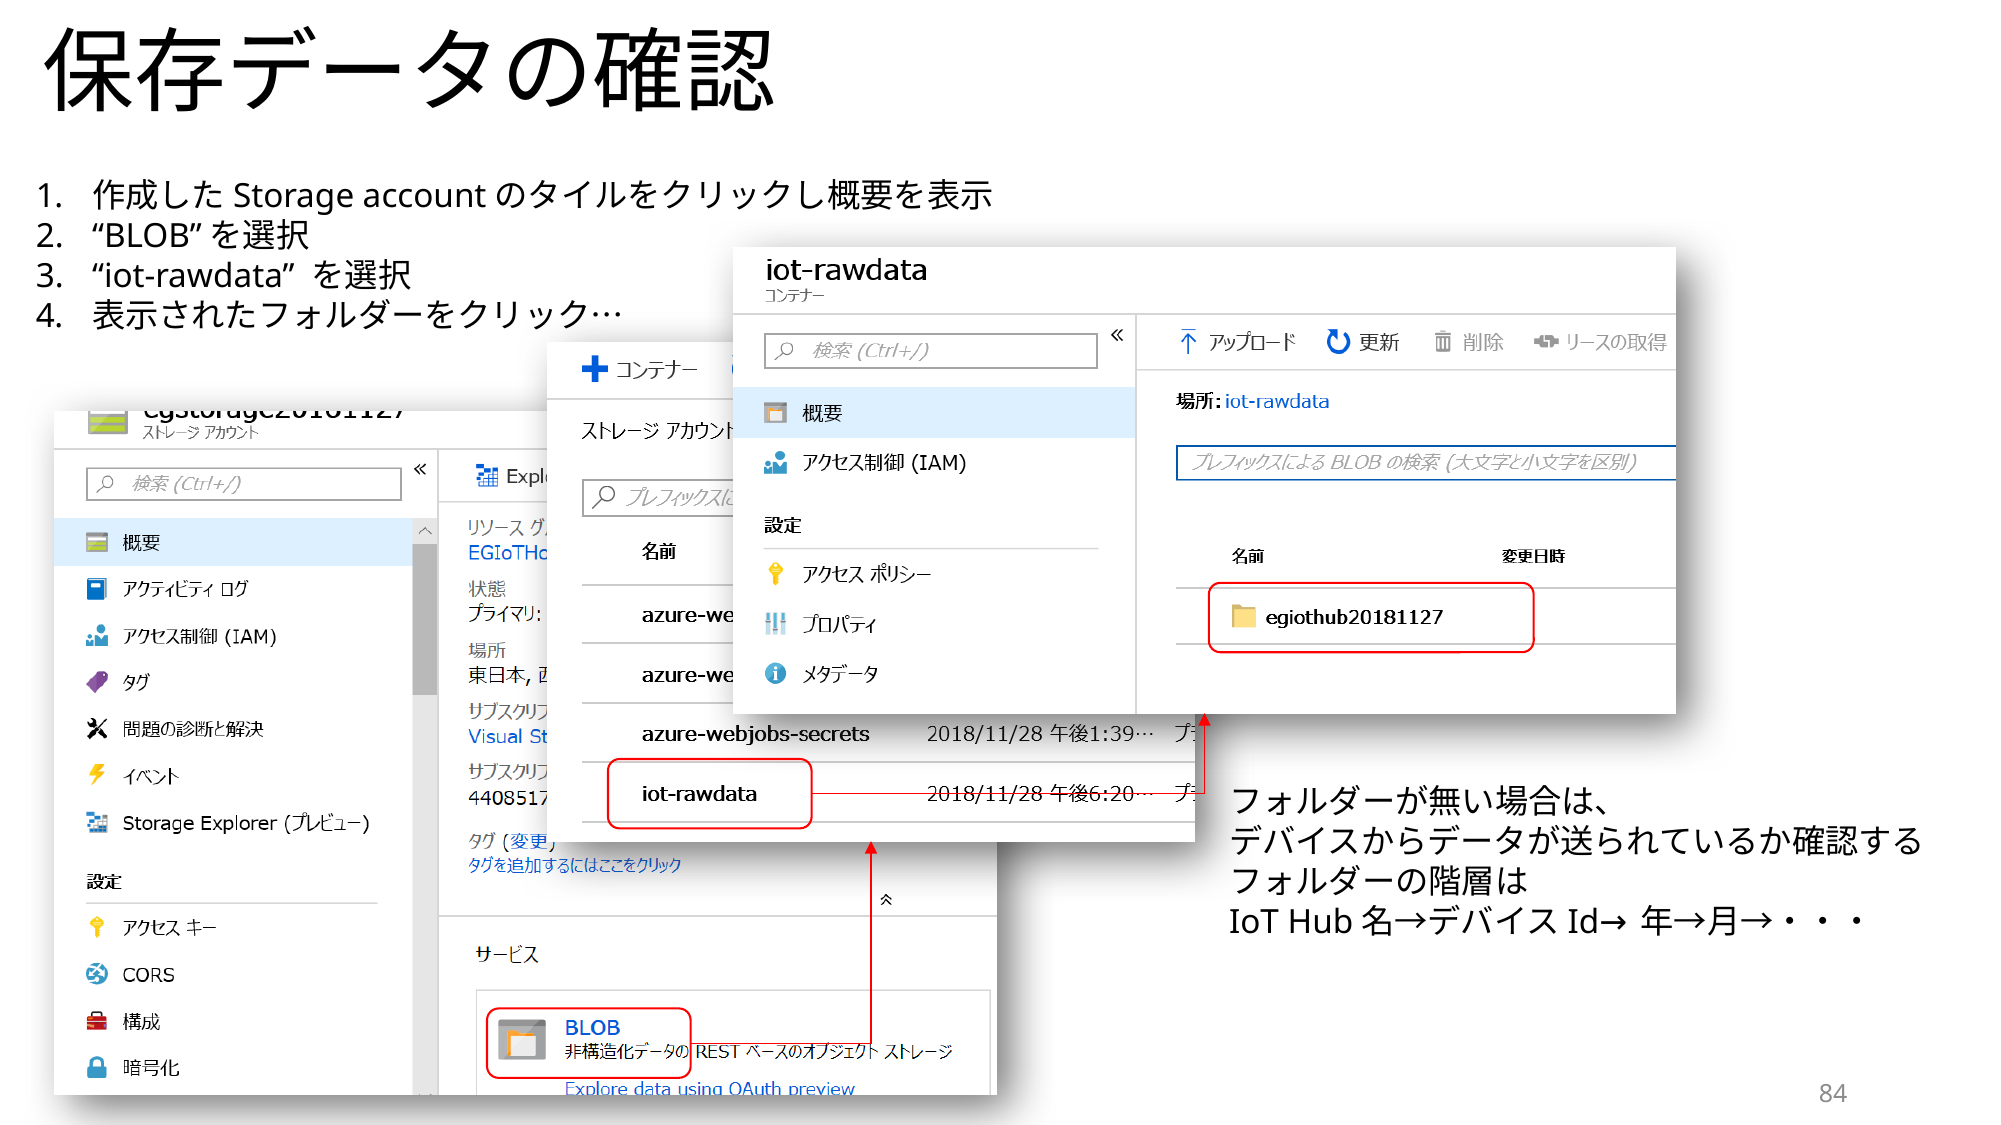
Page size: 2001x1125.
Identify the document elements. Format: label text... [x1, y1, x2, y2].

slide_number 84 [1412, 1064, 1863, 1125]
text_box 作成したStorage accountのタイルをクリックし概要を表示 “BLOB”を選択 “iot-rawdata” を選択 表示されたフォルダーをクリック… [21, 166, 1009, 342]
title 保存データの確認 [27, 0, 1966, 150]
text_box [690, 841, 872, 1044]
text_box フォルダーが無い場合は、 デバイスからデータが送られているか確認する フォルダーの階層は IoT Hub名→デバイスId→年→月→・・・ [1214, 772, 1941, 948]
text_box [811, 713, 1205, 794]
picture [54, 247, 1676, 1095]
